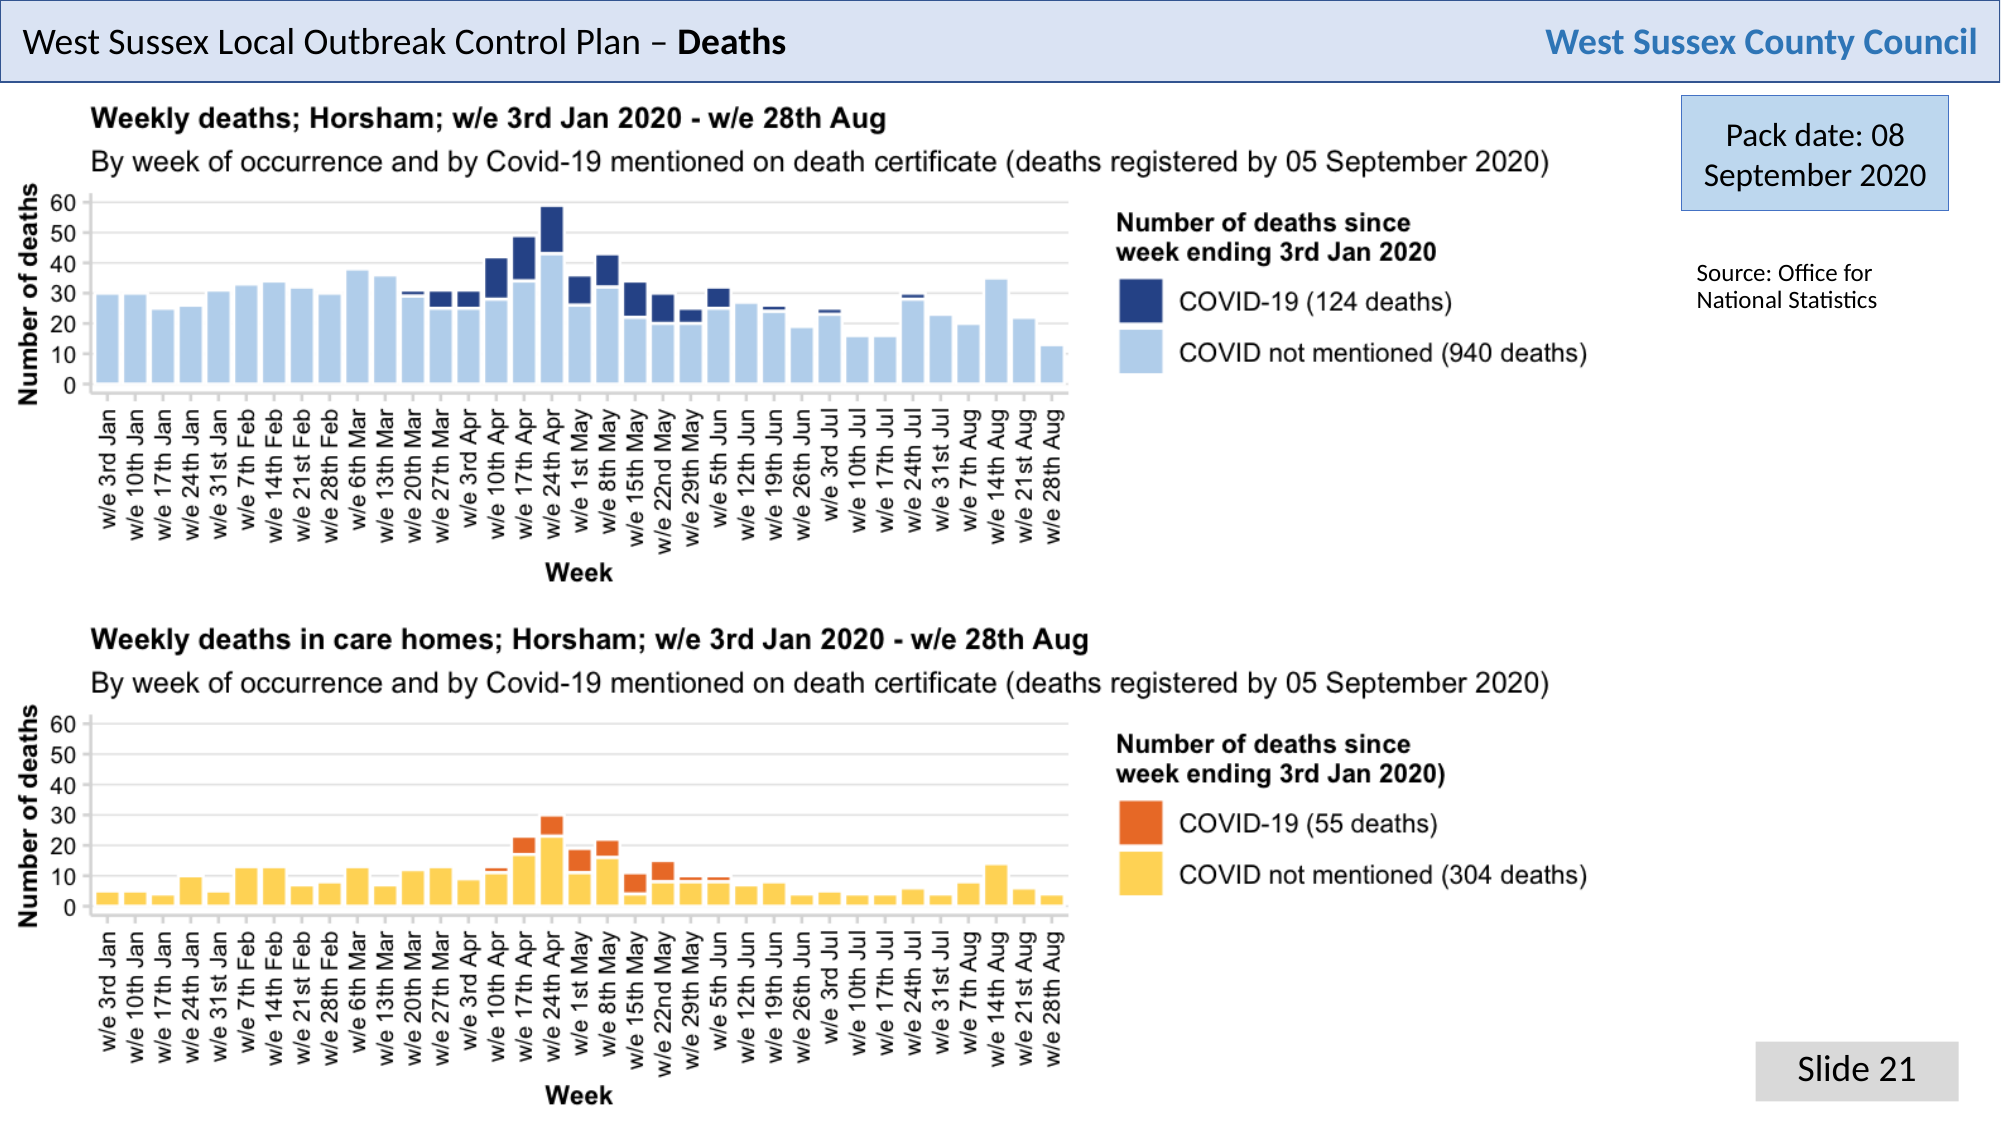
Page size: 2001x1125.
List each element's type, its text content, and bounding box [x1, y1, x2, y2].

list Source: Office for National Statistics [1681, 252, 1959, 289]
picture [3, 612, 1619, 1125]
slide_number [1681, 95, 1949, 211]
list Slide 21 [1755, 1041, 1959, 1102]
picture [3, 91, 1619, 602]
